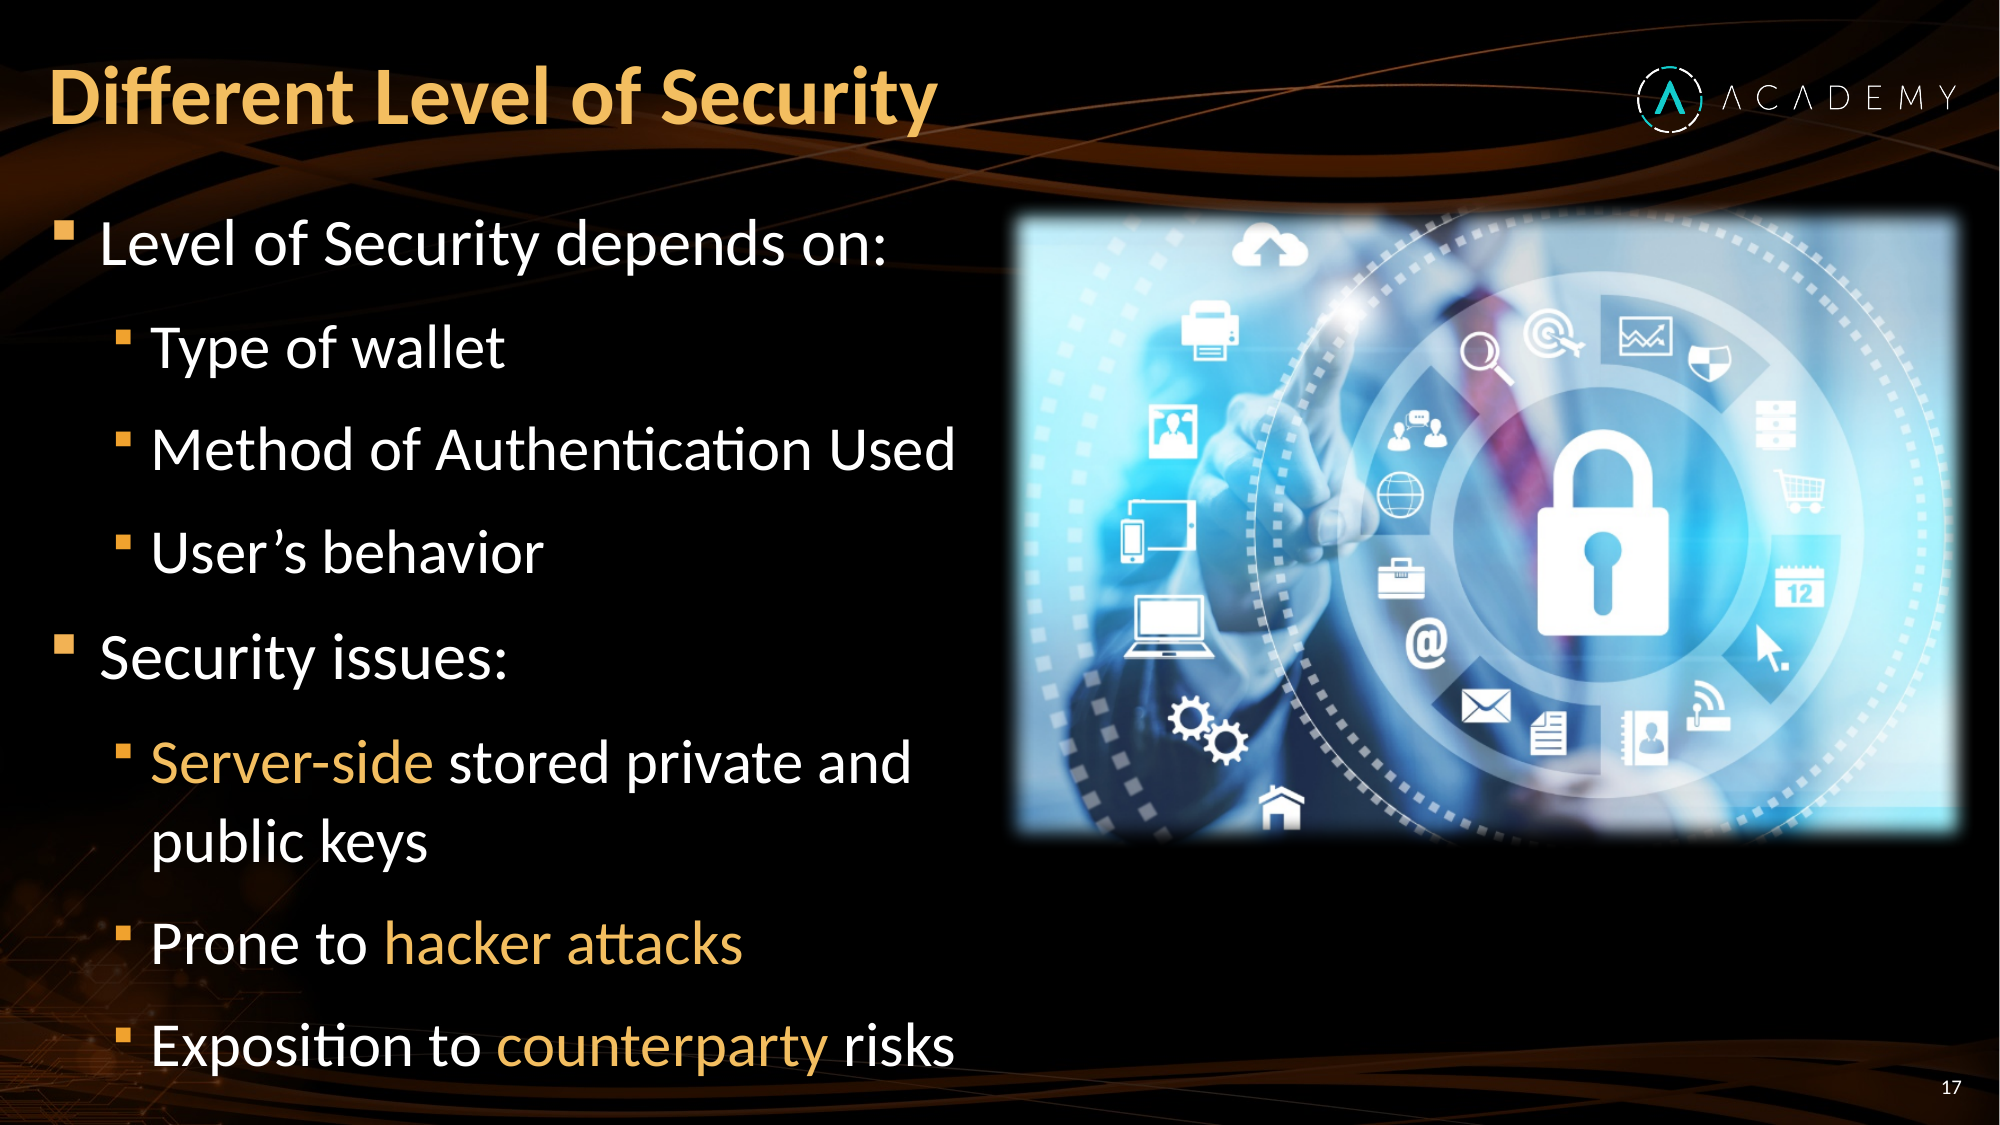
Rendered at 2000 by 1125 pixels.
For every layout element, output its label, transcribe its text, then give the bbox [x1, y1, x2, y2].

picture [0, 0, 2000, 1125]
slide_number 17 [1897, 1070, 1968, 1103]
list Level of Security depends on: Type of wallet Method of Authentication Used User’s behavior Security issues: Server-side stored private and public keys Prone to hacker attacks Exposition to counterparty risks [31, 189, 988, 1103]
title Different Level of Security [30, 6, 1602, 189]
